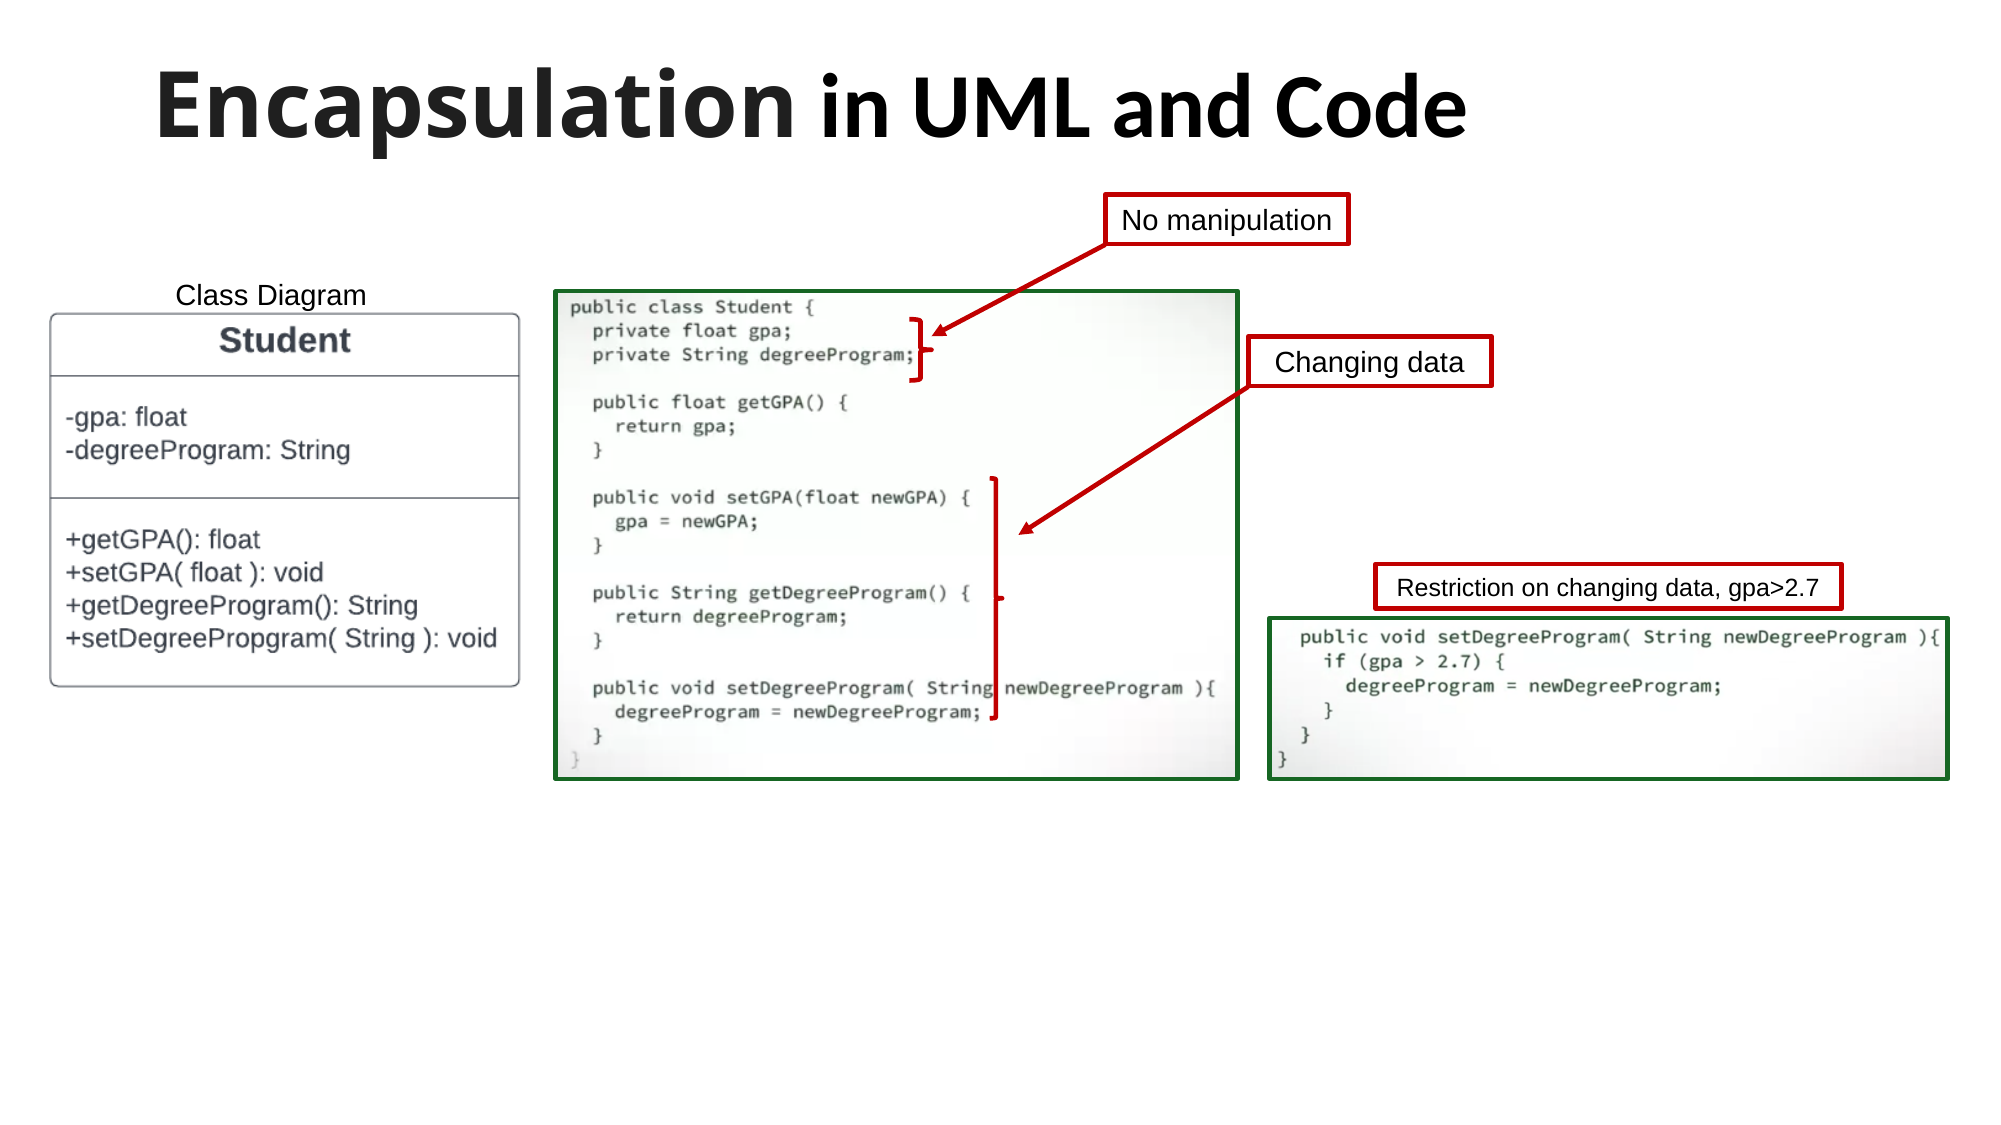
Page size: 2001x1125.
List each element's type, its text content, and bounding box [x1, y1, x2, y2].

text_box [1271, 563, 1946, 777]
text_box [909, 193, 1349, 381]
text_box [989, 335, 1492, 719]
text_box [0, 268, 570, 732]
title Encapsulation in UML and Code [137, 0, 1863, 217]
picture [557, 293, 1236, 777]
